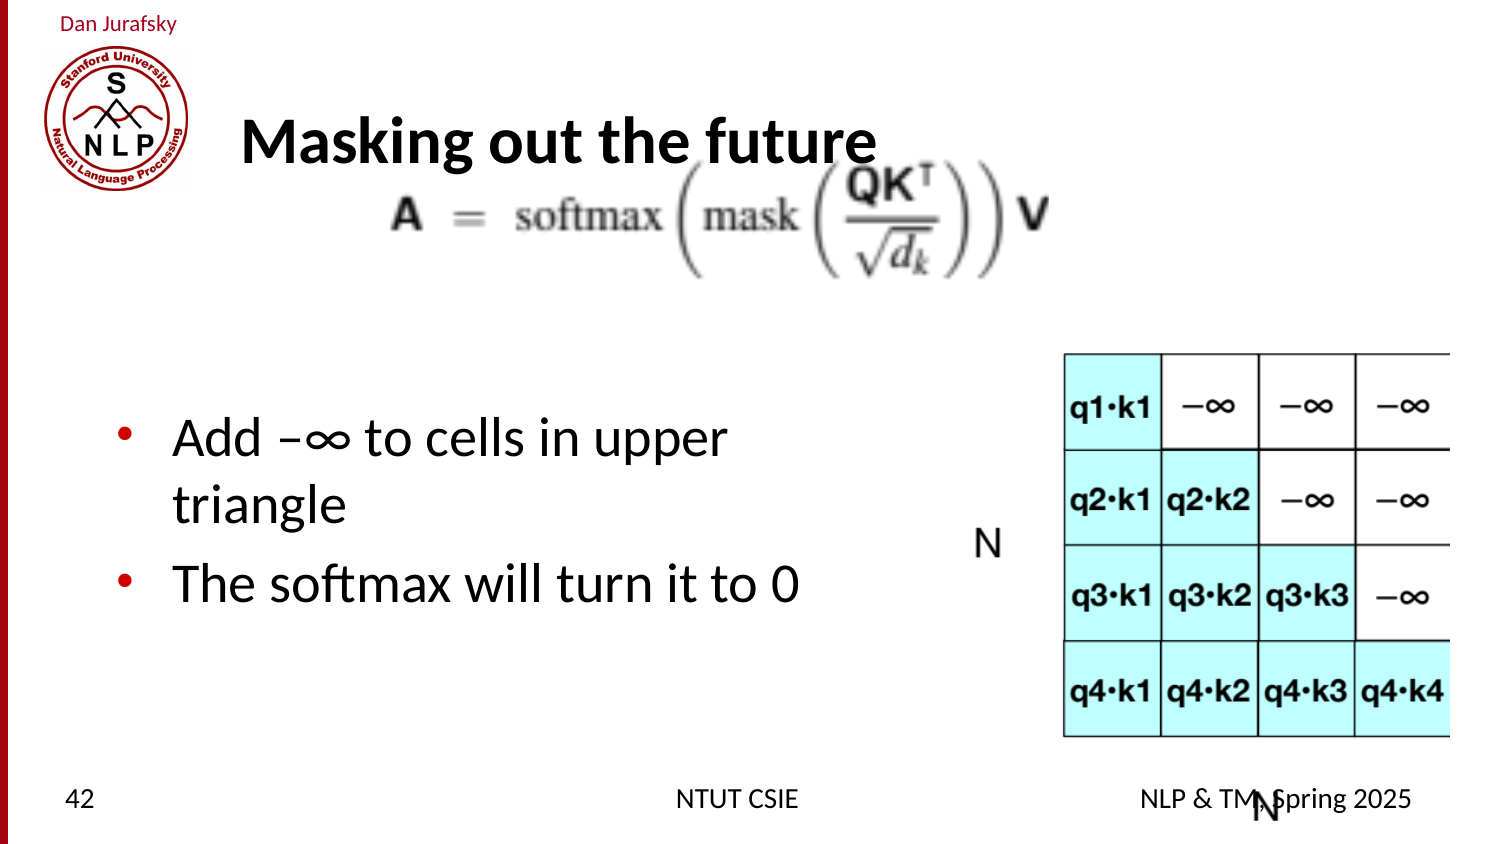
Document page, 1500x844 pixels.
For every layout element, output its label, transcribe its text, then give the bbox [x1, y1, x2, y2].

list Add –∞ to cells in upper triangle The softmax will turn it to 0 [100, 392, 919, 657]
picture [44, 46, 188, 191]
footer NTUT CSIE [499, 771, 960, 829]
picture [374, 143, 1049, 291]
picture [965, 353, 1451, 839]
slide_number 42 [49, 771, 376, 829]
title Masking out the future [225, 62, 1450, 185]
